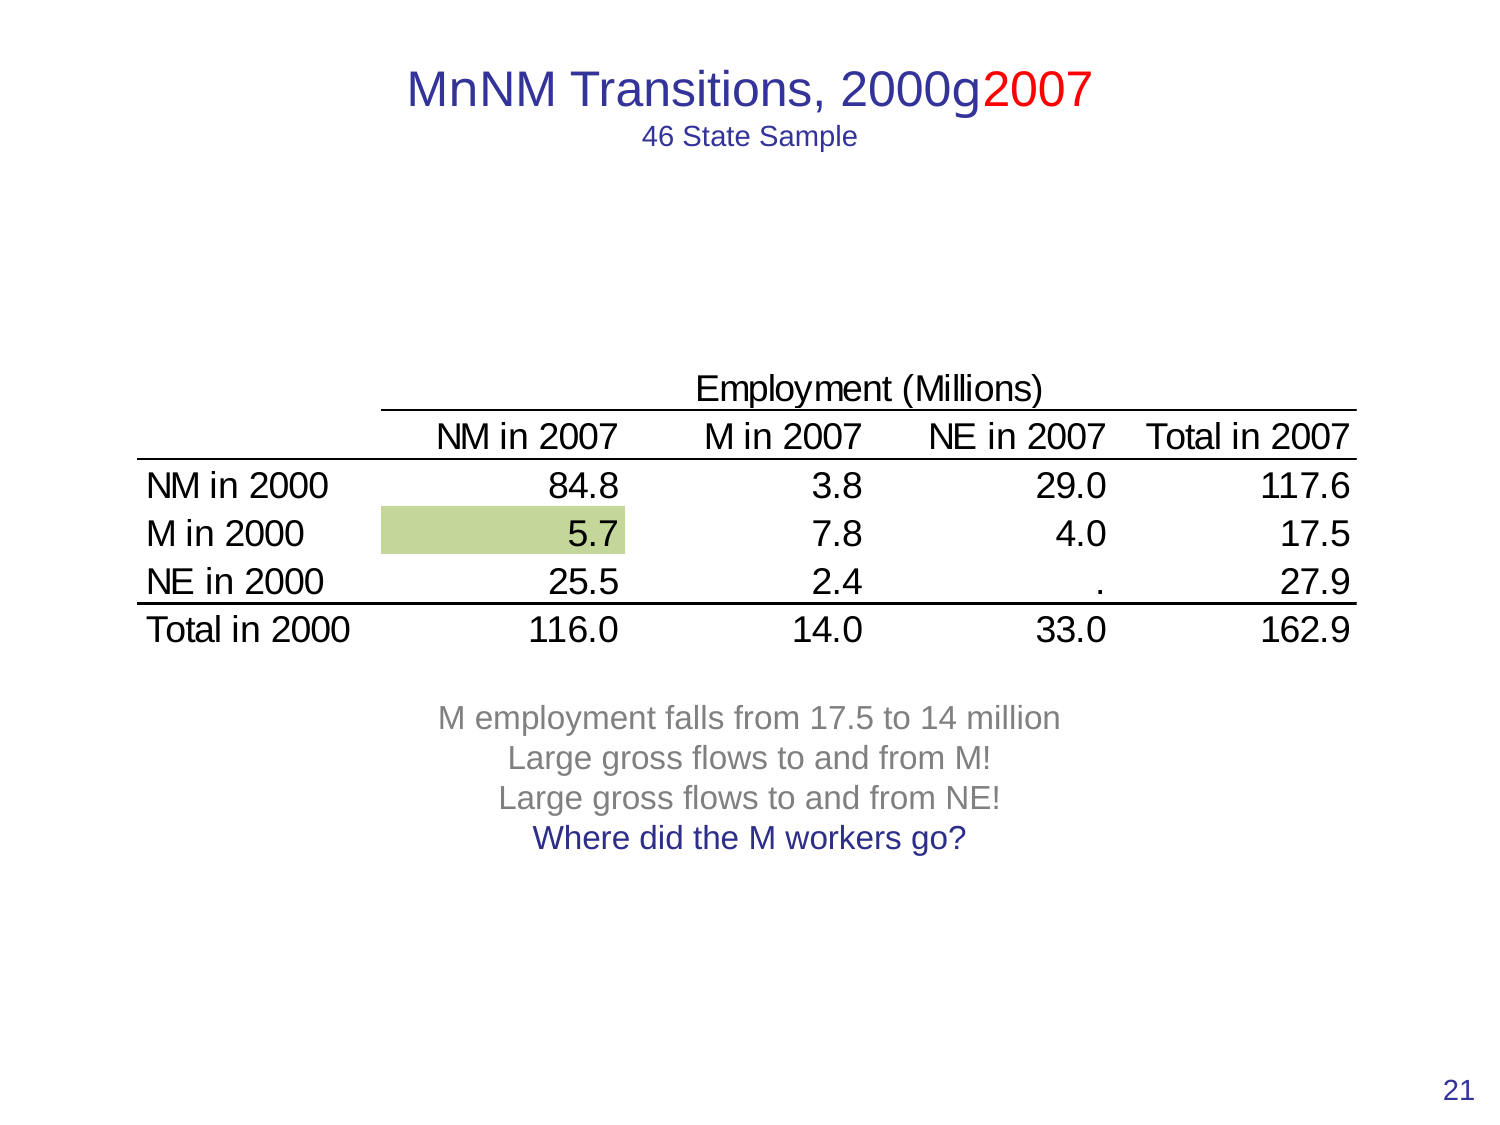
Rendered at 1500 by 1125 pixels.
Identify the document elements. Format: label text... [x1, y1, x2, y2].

slide_number 21 [1408, 1028, 1491, 1108]
title MnNM Transitions, 2000g2007 46 State Sample [57, 44, 1443, 165]
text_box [136, 360, 1360, 654]
text_box M employment falls from 17.5 to 14 million Large gross flows to and from M! Large gross flows to and from NE! Where did the M workers go? [378, 688, 1122, 904]
